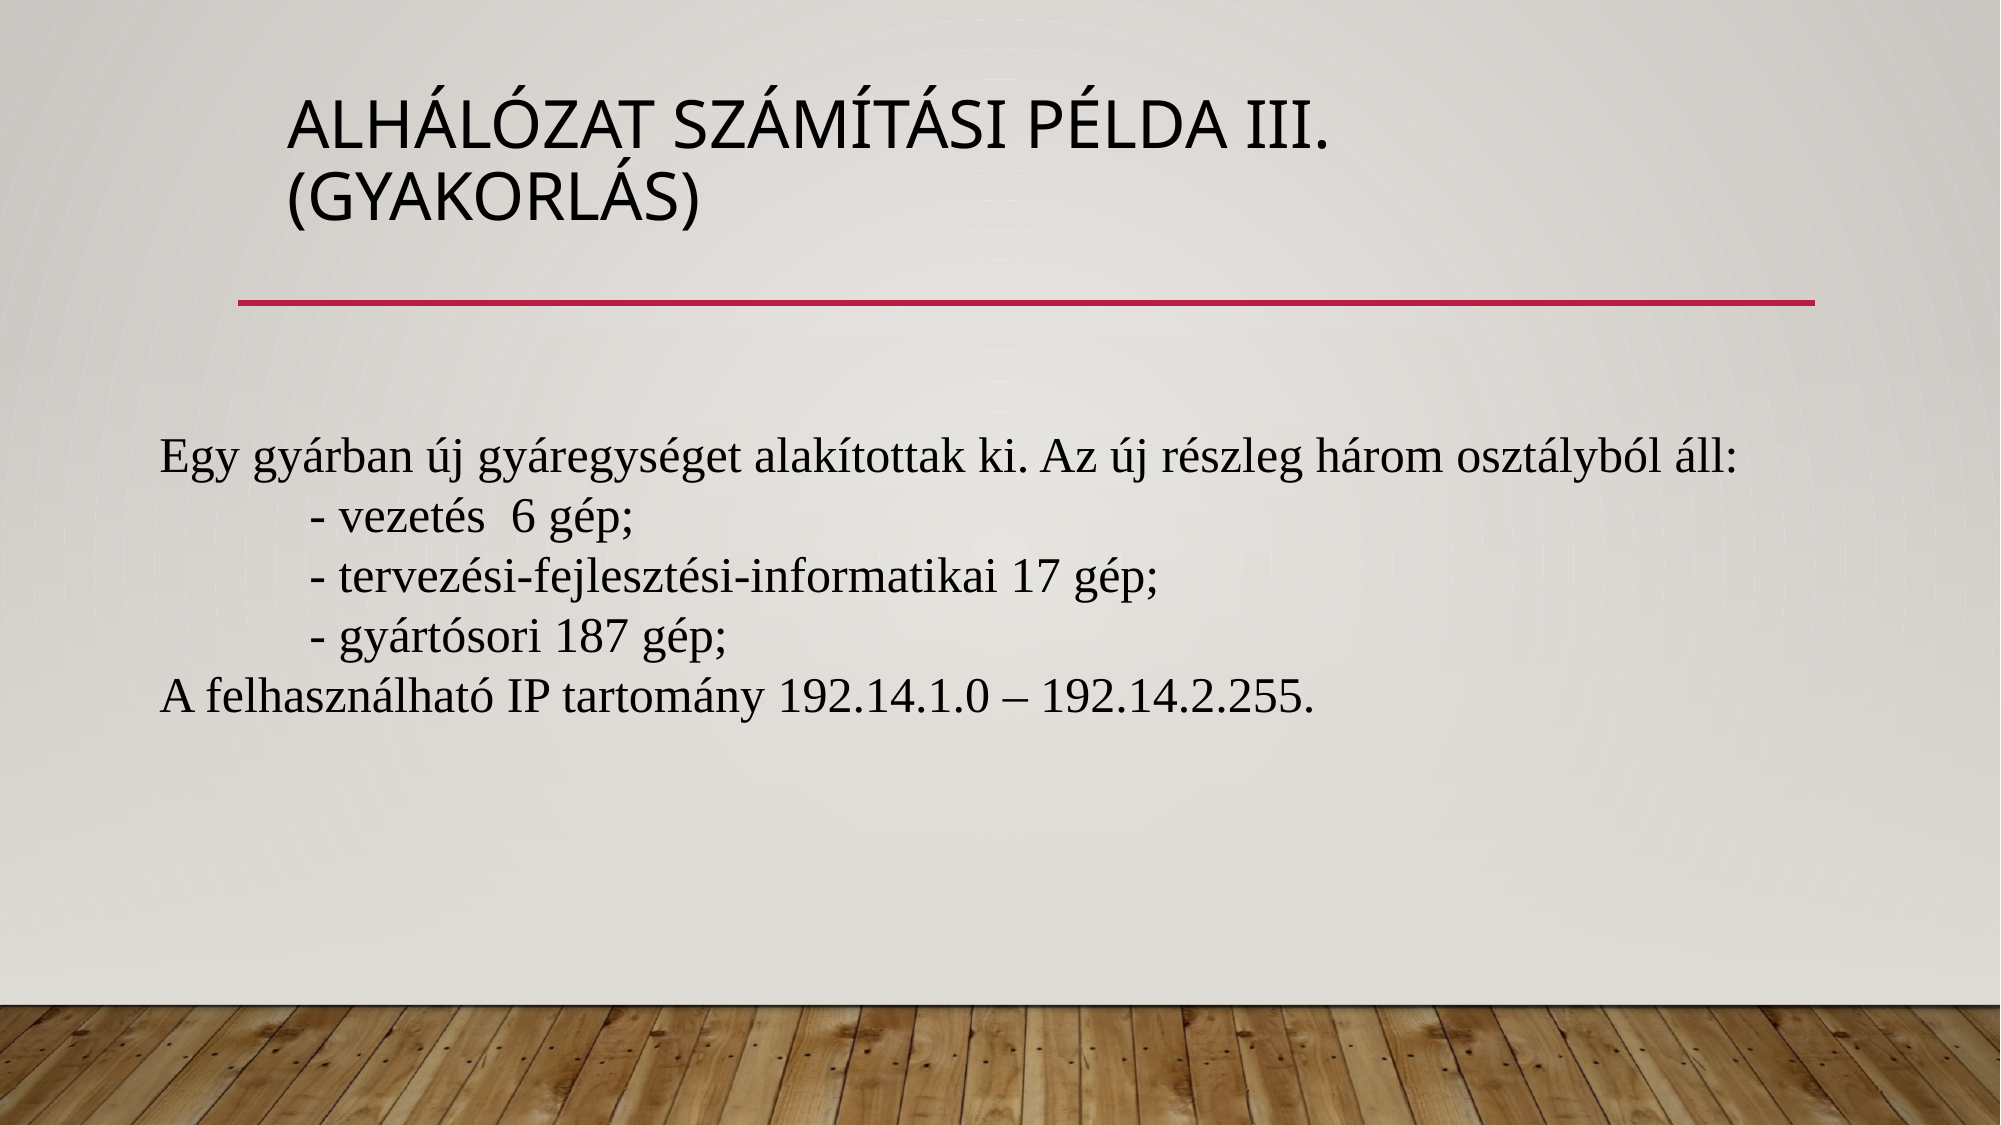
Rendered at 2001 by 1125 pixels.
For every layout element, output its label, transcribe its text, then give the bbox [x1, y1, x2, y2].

picture [0, 1005, 2000, 1125]
text_box Egy gyárban új gyáregységet alakítottak ki. Az új részleg három osztályból áll: - vezetés 6 gép; - tervezési-fejlesztési-informatikai 17 gép; - gyártósori 187 gép; A felhasználható IP tartomány 192.14.1.0 – 192.14.2.255. [144, 415, 1916, 731]
title Alhálózat számítási példa III. (gyakorlás) [272, 83, 1541, 279]
